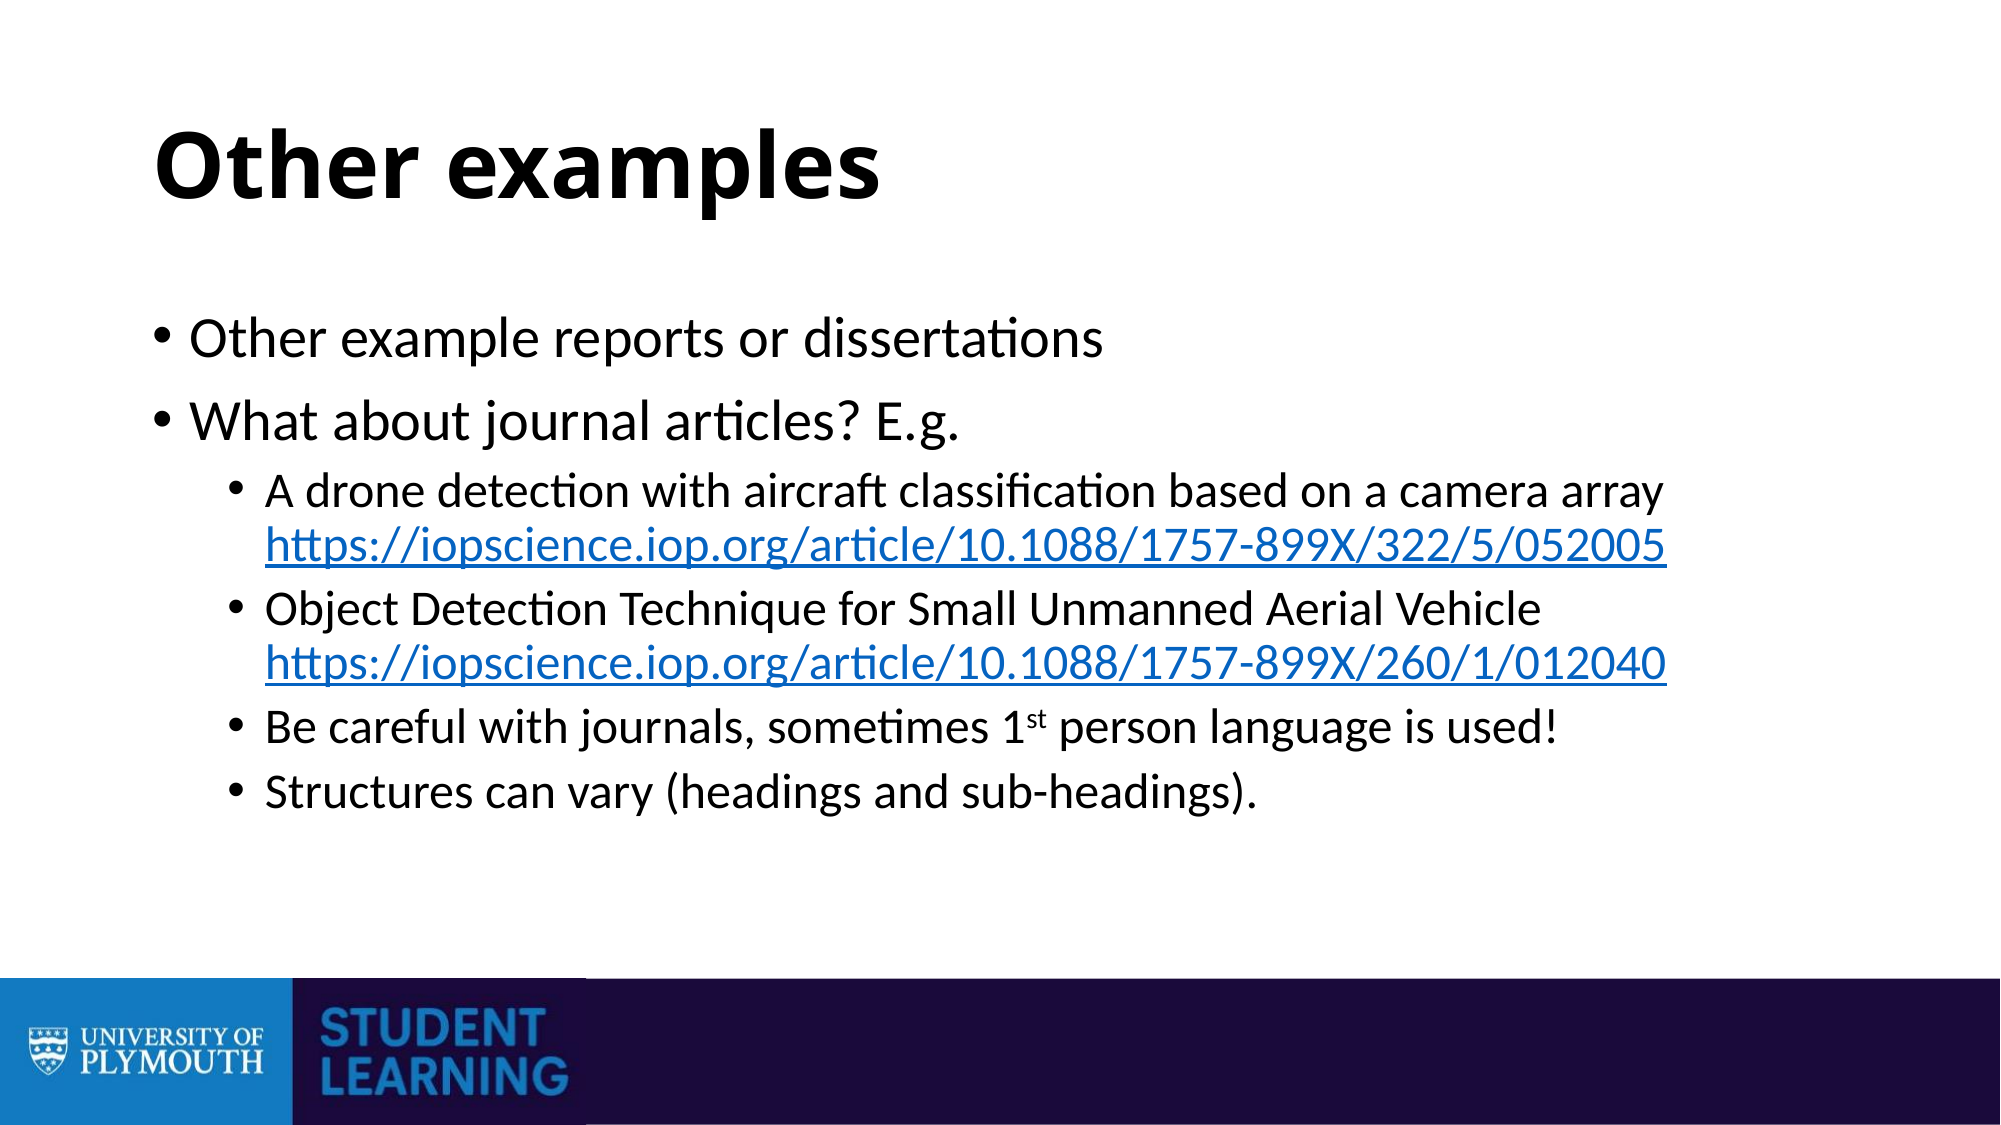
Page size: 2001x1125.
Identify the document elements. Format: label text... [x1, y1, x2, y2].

picture [0, 978, 586, 1125]
title Other examples [137, 59, 1863, 278]
list Other example reports or dissertations What about journal articles? E.g. A drone detection with aircraft classification based on a camera array https://iopscience.iop.org/article/10.1088/1757-899X/322/5/052005 Object Detection Technique for Small Unmanned Aerial Vehicle https://iopscience.iop.org/article/10.1088/1757-899X/260/1/012040 Be careful with journals, sometimes 1st person language is used! Structures can vary (headings and sub-headings). [137, 299, 1863, 1014]
